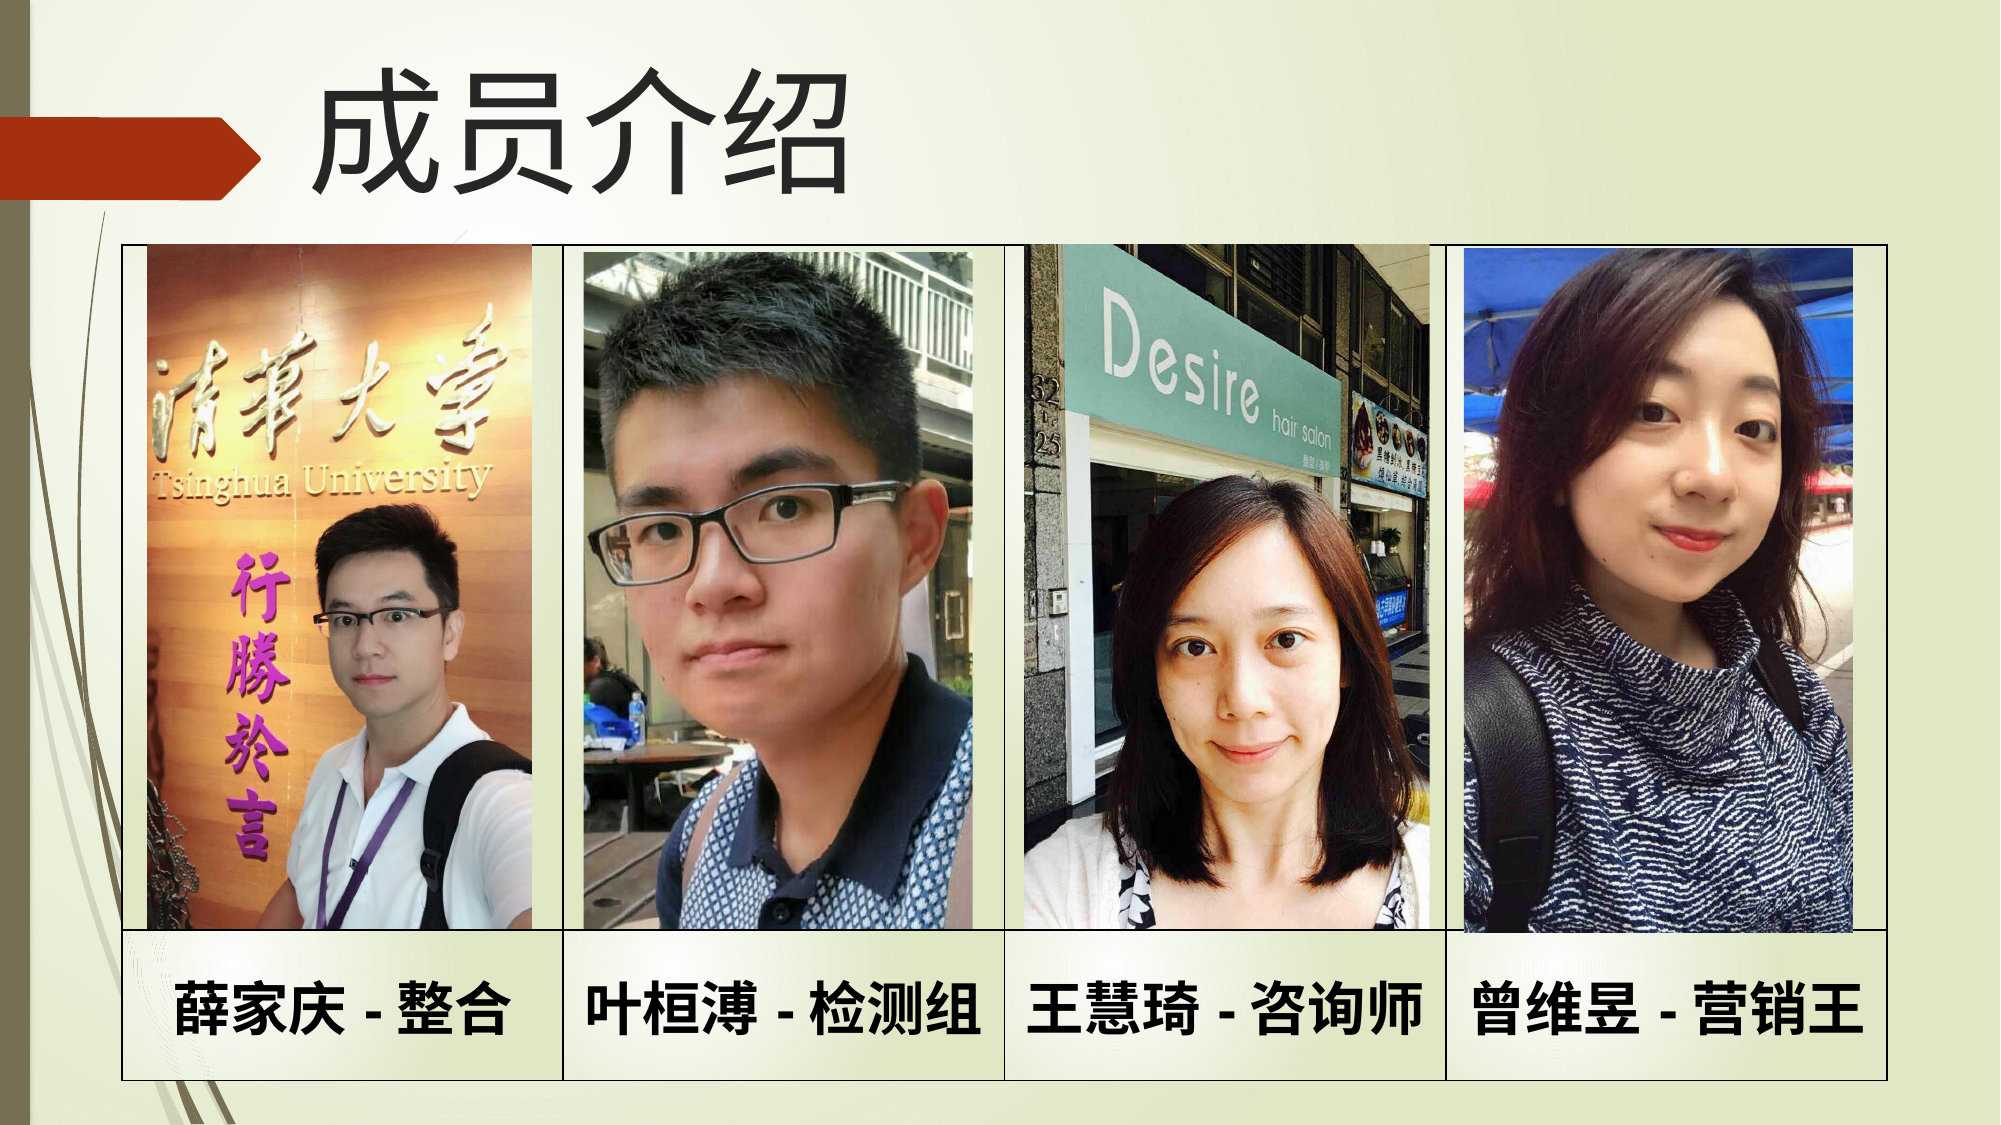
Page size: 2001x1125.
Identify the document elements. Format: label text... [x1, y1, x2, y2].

table_header [533, 246, 562, 929]
table_header [564, 246, 581, 929]
table_cell 薛家庆-整合 [123, 931, 562, 1080]
picture [1023, 244, 1430, 929]
table_cell 曾维昱-营销王 [1447, 931, 1886, 1080]
picture [146, 244, 533, 930]
table_header [123, 246, 145, 929]
table_header [974, 246, 1004, 929]
table_header [1431, 246, 1445, 929]
table_header [1447, 246, 1886, 929]
table_header [1005, 246, 1022, 929]
title 成员介绍 [292, 38, 1755, 244]
picture [1463, 248, 1854, 933]
picture [583, 244, 973, 929]
table_cell 王慧琦-咨询师 [1005, 931, 1445, 1080]
table_cell 叶桓溥-检测组 [564, 931, 1004, 1080]
